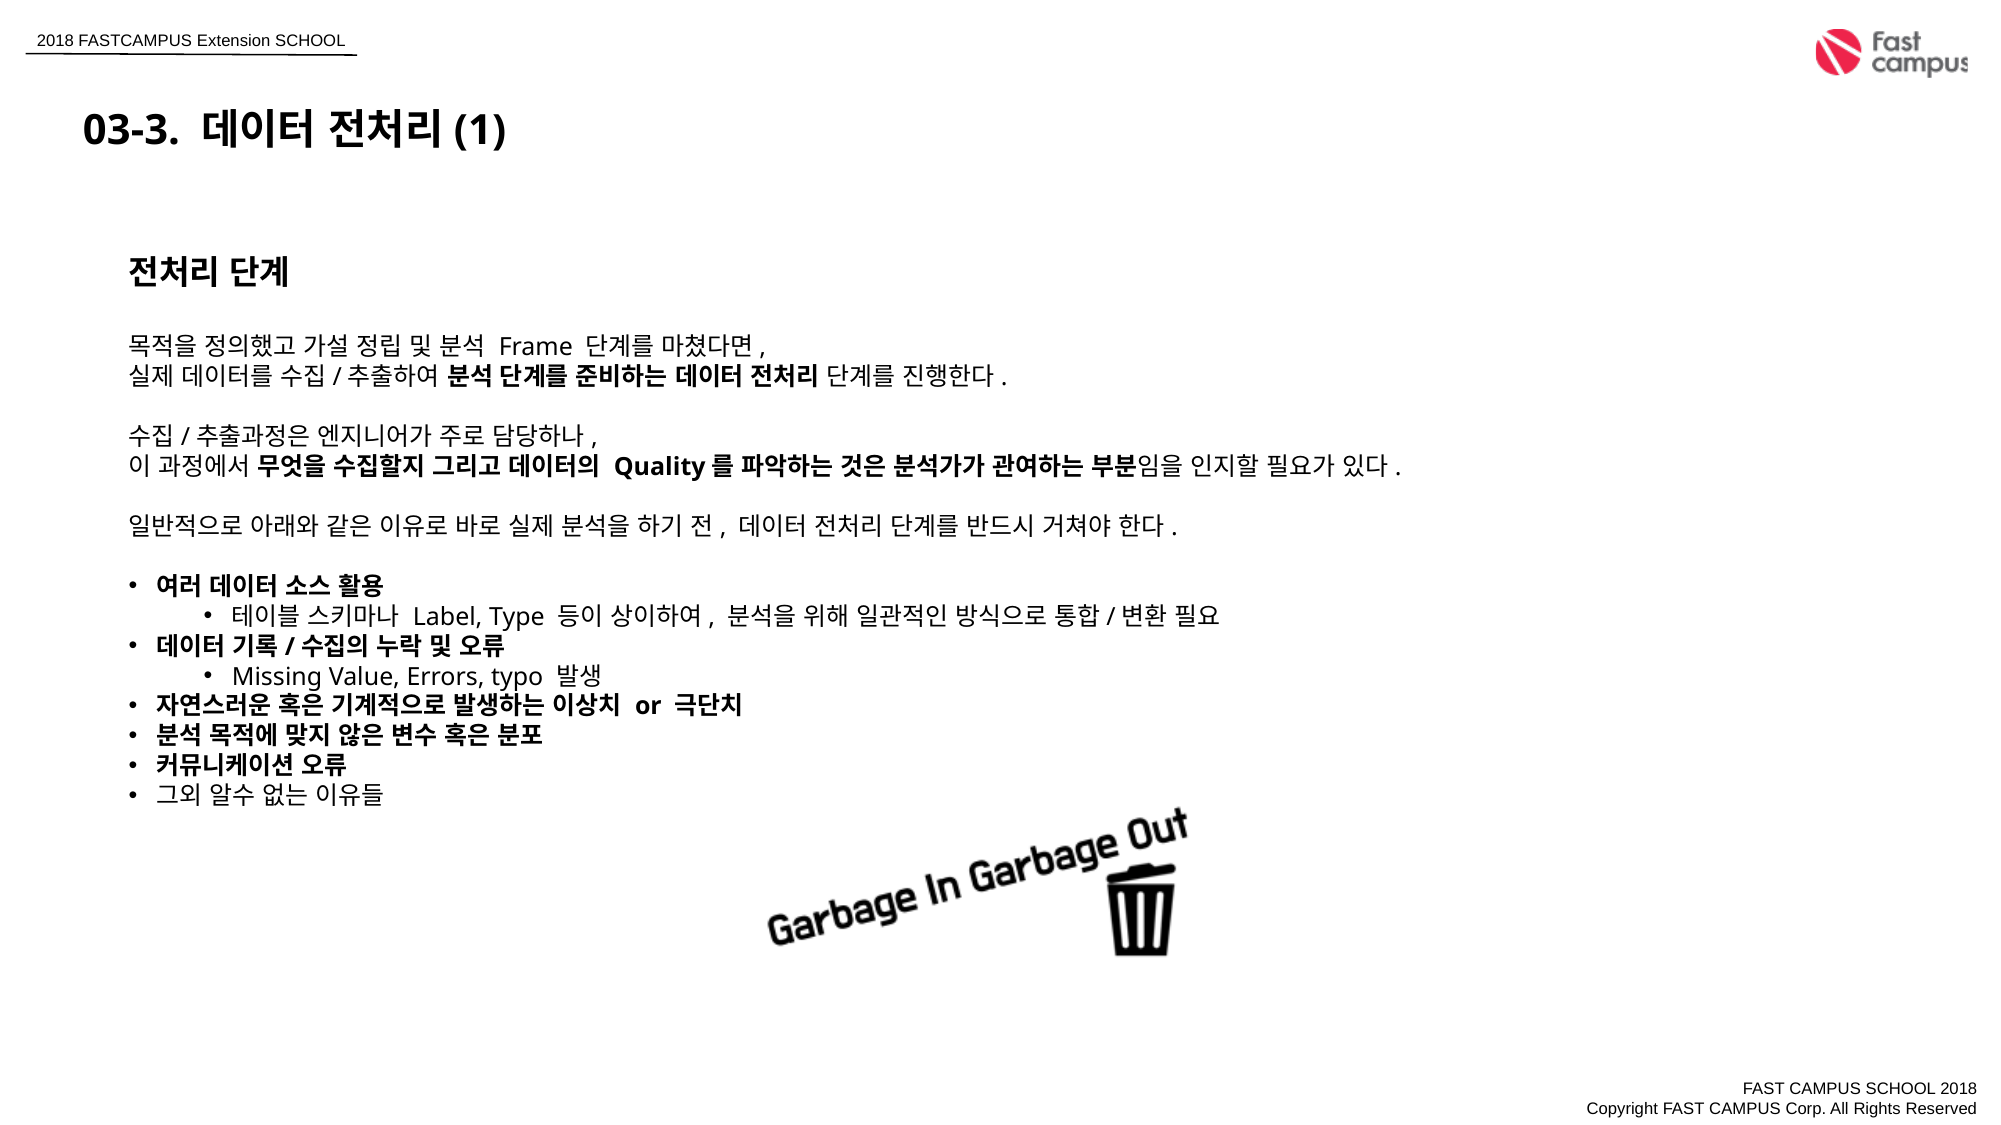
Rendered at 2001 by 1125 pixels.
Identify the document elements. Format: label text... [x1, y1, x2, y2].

picture [732, 763, 1245, 995]
text_box 03-3. 데이터 전처리(1) [68, 95, 1198, 161]
text_box 전처리 단계 목적을 정의했고 가설 정립 및 분석 Frame 단계를 마쳤다면, 실제 데이터를 수집/추출하여 분석 단계를 준비하는 데이터 전처리 단계를 진행한다. 수집/추출과정은 엔지니어가 주로 담당하나, 이 과정에서 무엇을 수집할지 그리고 데이터의 Quality를 파악하는 것은 분석가가 관여하는 부분임을 인지할 필요가 있다. 일반적으로 아래와 같은 이유로 바로 실제 분석을 하기 전, 데이터 전처리 단계를 반드시 거쳐야 한다. 여러 데이터 소스 활용 테이블 스키마나 Label, Type 등이 상이하여, 분석을 위해 일관적인 방식으로 통합/변환 필요 데이터 기록/수집의 누락 및 오류 Missing Value, Errors, typo 발생 자연스러운 혹은 기계적으로 발생하는 이상치 or 극단치 분석 목적에 맞지 않은 변수 혹은 분포 커뮤니케이션 오류 그외 알수 없는 이유들 [114, 243, 1792, 818]
